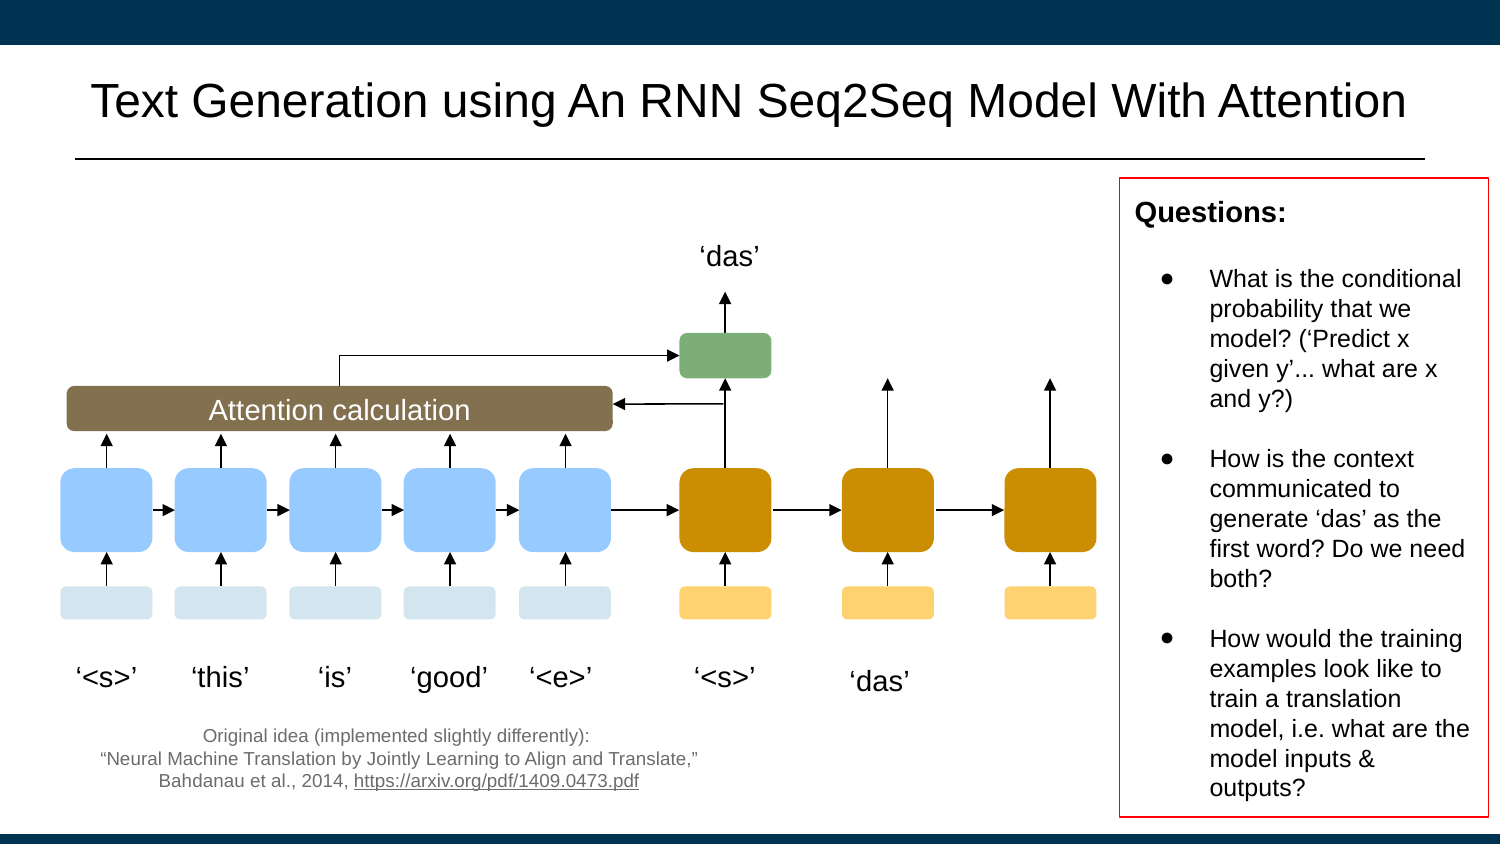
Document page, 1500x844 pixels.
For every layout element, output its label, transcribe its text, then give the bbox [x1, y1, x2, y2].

text_box [60, 468, 153, 553]
text_box [523, 468, 611, 553]
text_box [679, 586, 772, 620]
text_box [403, 468, 493, 553]
text_box [519, 586, 611, 620]
title Text Generation using An RNN Seq2Seq Model With Attention [75, 28, 1425, 169]
text_box Attention calculation [66, 385, 489, 432]
text_box Questions: What is the conditional probability that we model? (‘Predict x given y’... what are x and y?) How is the context communicated to generate ‘das’ as the first word? Do we need both? How would the training examples look like to train a translation model, i.e. what are the model inputs & outputs? [1119, 178, 1489, 817]
text_box [289, 586, 382, 620]
text_box ‘<e>’ [515, 653, 607, 699]
text_box [1004, 586, 1097, 620]
text_box ‘das’ [685, 225, 774, 283]
text_box ‘<s>’ [60, 653, 153, 699]
text_box [174, 586, 267, 620]
text_box ‘good’ [396, 653, 502, 699]
text_box [1004, 468, 1097, 553]
text_box [174, 468, 267, 553]
text_box [289, 468, 382, 553]
text_box ‘this’ [174, 653, 266, 699]
text_box ‘is’ [289, 653, 381, 699]
text_box [60, 586, 153, 620]
text_box [841, 468, 934, 553]
text_box ‘<s>’ [679, 653, 771, 699]
text_box Attention calculation [531, 385, 613, 432]
text_box [842, 586, 934, 620]
text_box [679, 468, 772, 553]
text_box ‘das’ [835, 650, 924, 708]
text_box Original idea (implemented slightly differently): “Neural Machine Translation by Jointly Learning to Align and Translate,” Bahdanau et al., 2014, https://arxiv.org/pdf/1409.0473.pdf [0, 740, 799, 797]
text_box [403, 586, 496, 620]
text_box [679, 332, 772, 379]
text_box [494, 200, 525, 541]
